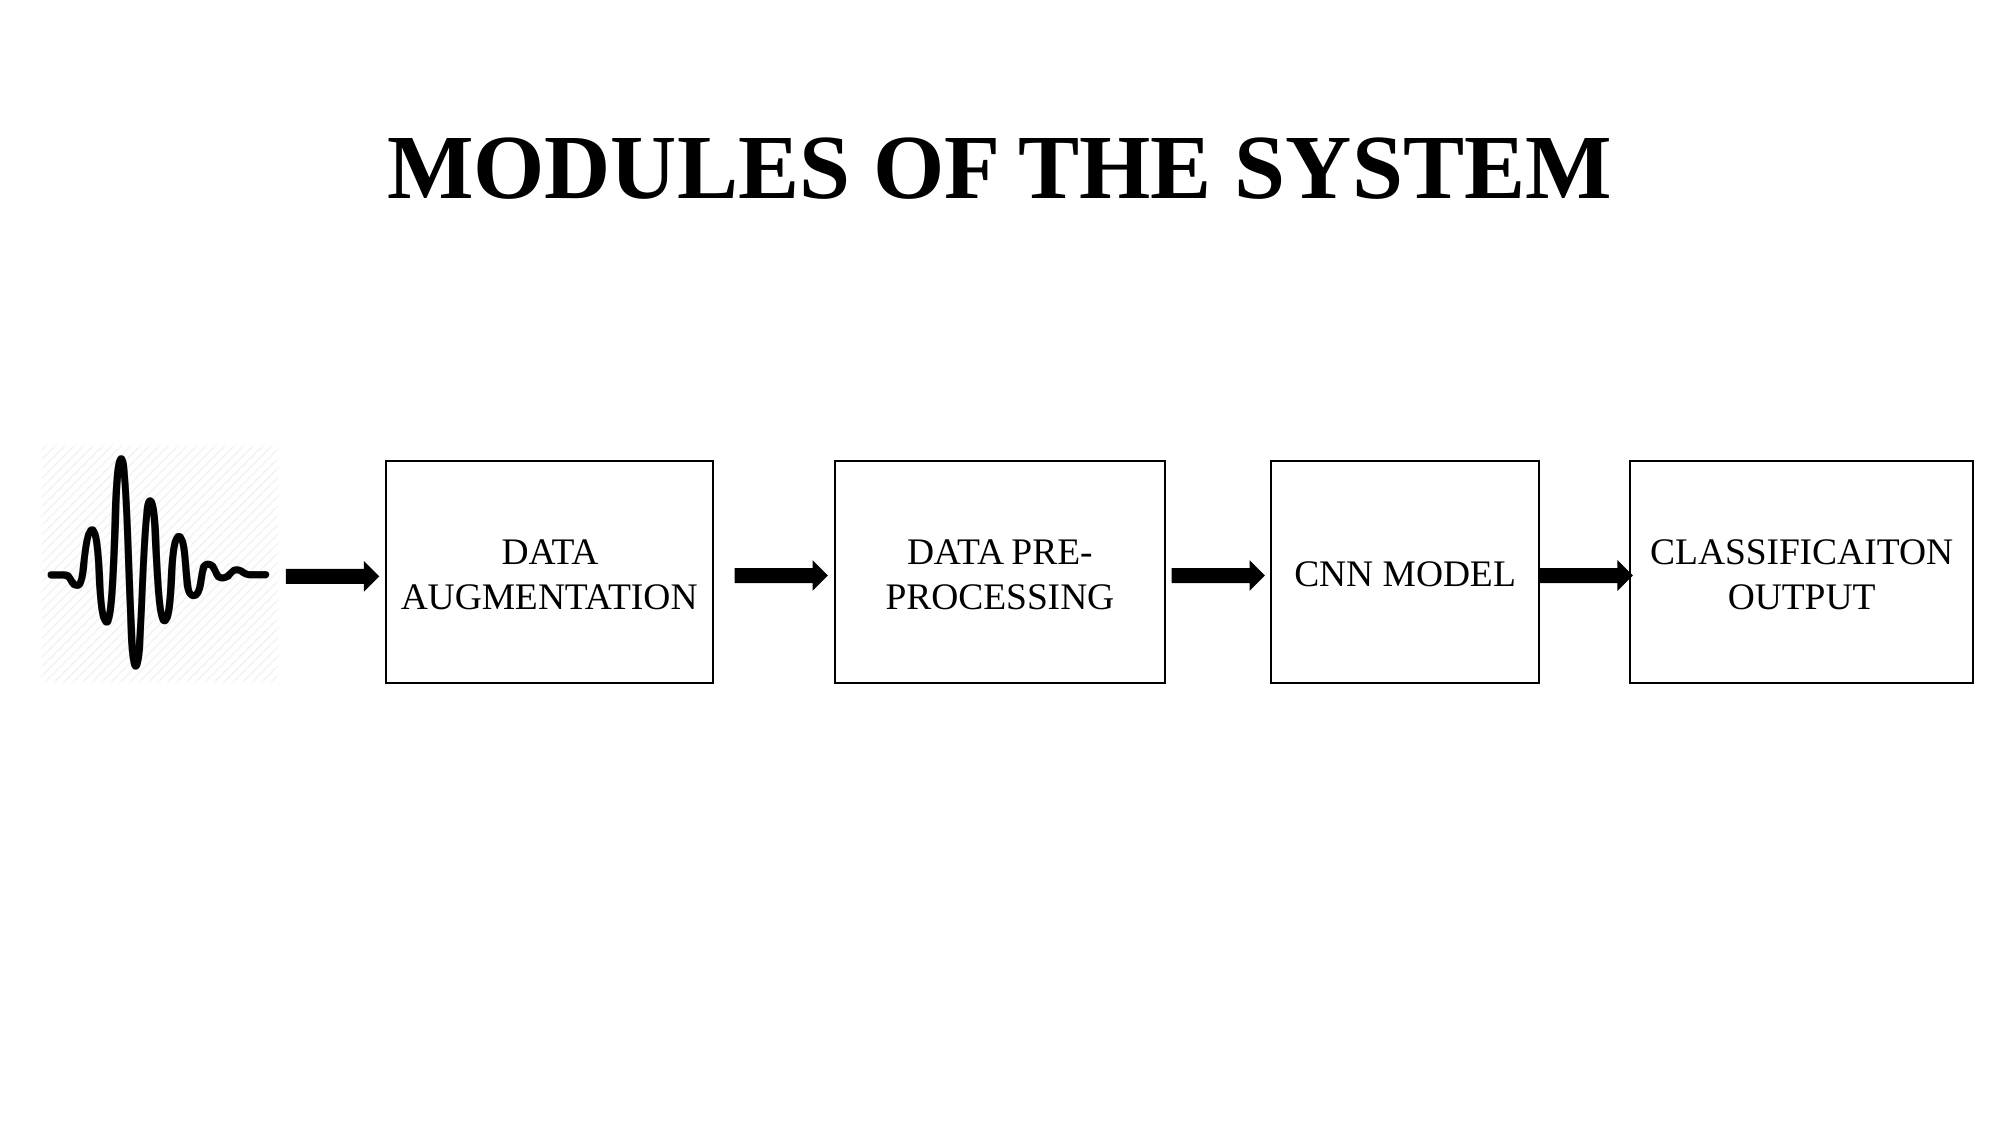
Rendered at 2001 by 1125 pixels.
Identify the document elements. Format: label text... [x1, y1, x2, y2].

text_box DATA PRE-PROCESSING [834, 460, 1166, 684]
picture [39, 443, 280, 684]
title MODULES OF THE SYSTEM [137, 59, 1863, 278]
text_box DATA AUGMENTATION [385, 460, 714, 684]
text_box [285, 560, 380, 592]
text_box CNN MODEL [1270, 460, 1540, 684]
text_box CLASSIFICAITON OUTPUT [1629, 460, 1974, 684]
text_box [1171, 560, 1265, 591]
text_box [734, 560, 828, 591]
text_box [1539, 560, 1633, 591]
